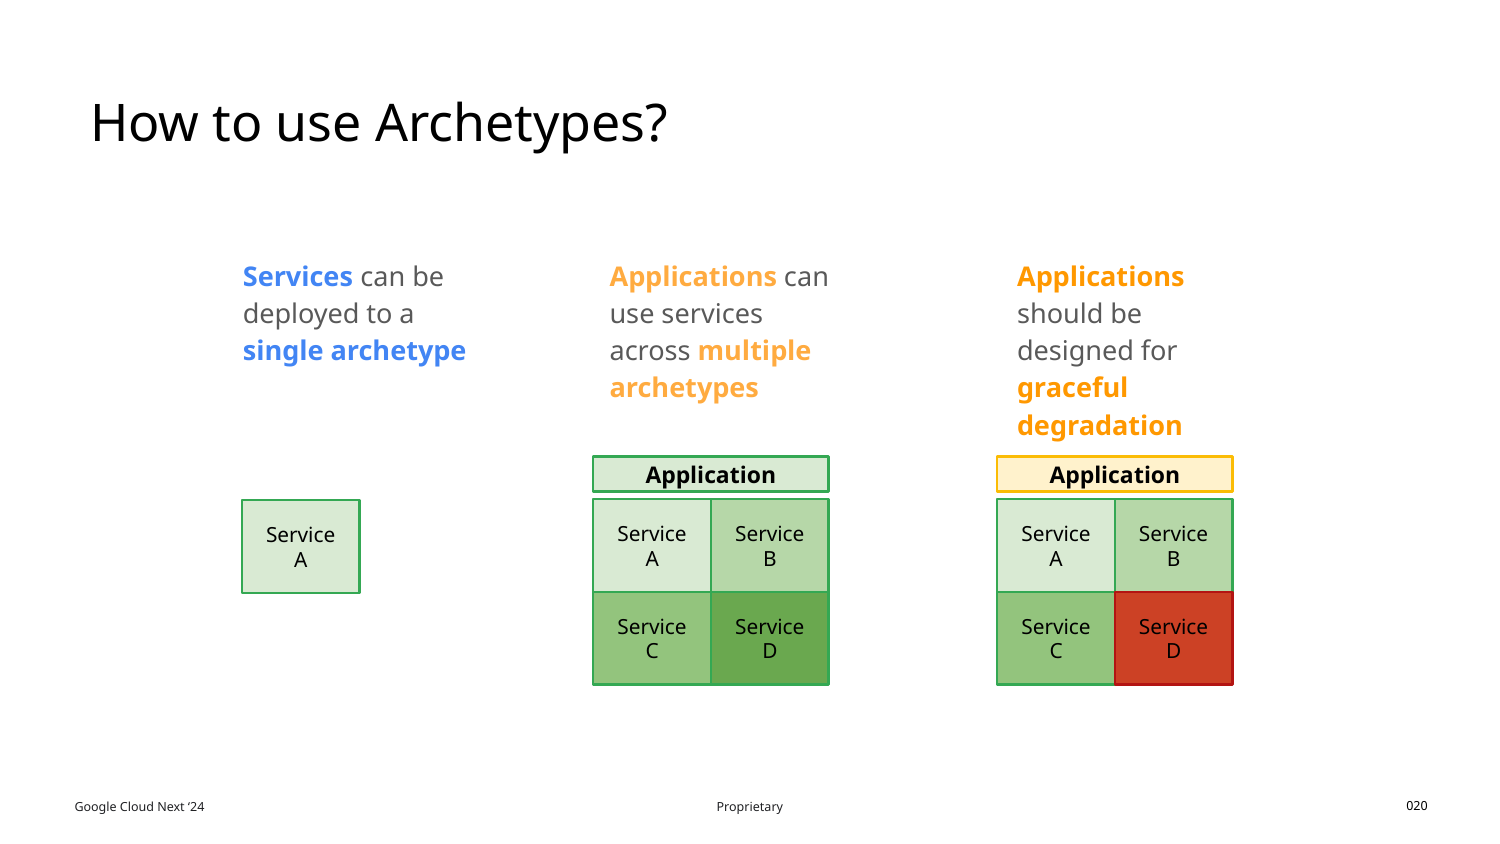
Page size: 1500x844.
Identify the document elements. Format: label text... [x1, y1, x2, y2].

text_box Service A [593, 499, 710, 591]
title How to use Archetypes? [75, 75, 971, 168]
list Applications can use services across multiple archetypes [594, 239, 865, 573]
text_box Service B [710, 499, 829, 591]
text_box Application [593, 456, 829, 492]
text_box Service A [241, 500, 360, 593]
text_box Service B [1114, 499, 1233, 591]
text_box Service A [997, 499, 1114, 591]
text_box Service C [593, 591, 710, 685]
text_box Service D [1114, 591, 1233, 685]
list Applications should be designed for graceful degradation [1001, 239, 1272, 573]
list Services can be deployed to a single archetype [228, 239, 498, 573]
text_box Service D [710, 591, 829, 685]
text_box Application [997, 456, 1233, 492]
text_box Service C [997, 591, 1114, 685]
